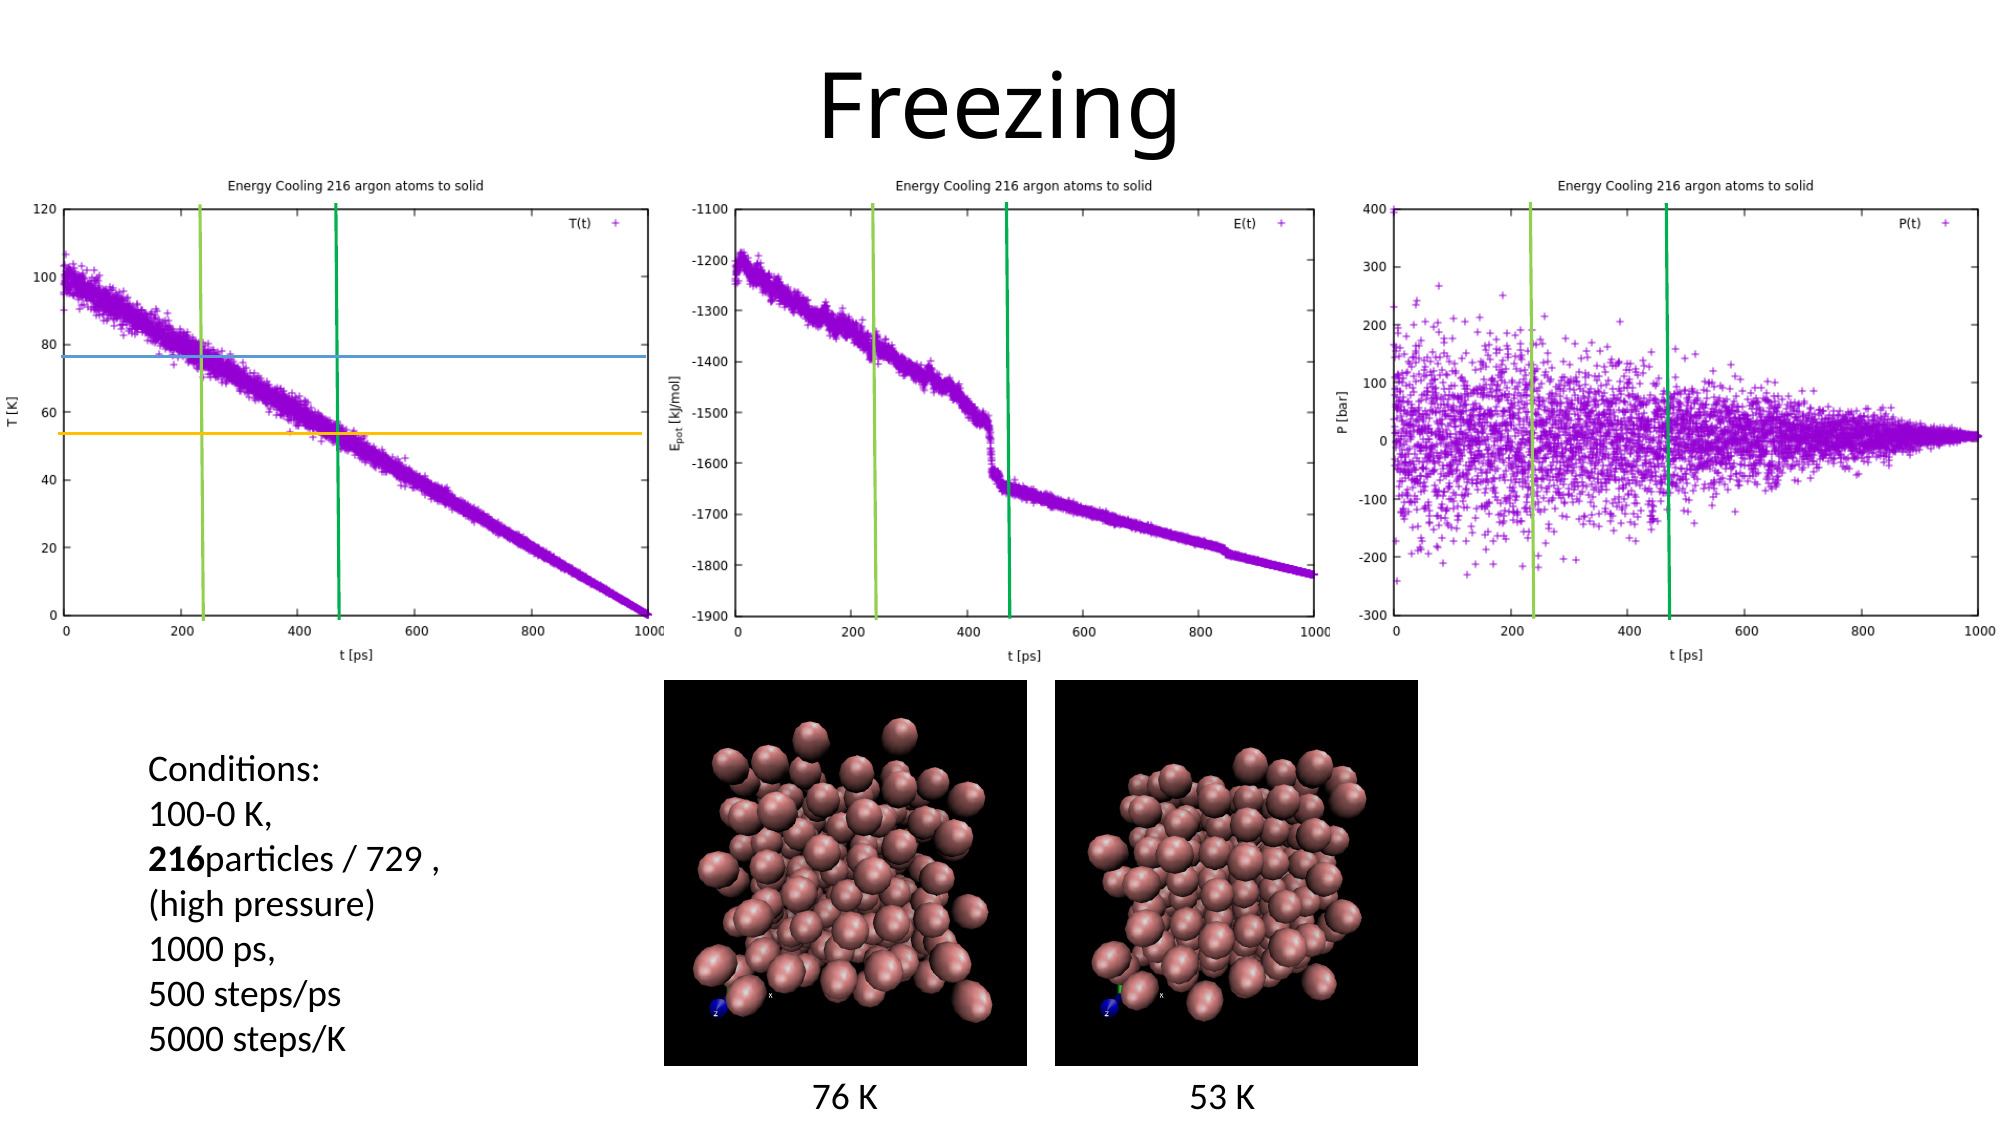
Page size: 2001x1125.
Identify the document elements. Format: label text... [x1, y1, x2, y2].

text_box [199, 204, 204, 356]
picture [0, 161, 664, 665]
text_box 53 K [1174, 1066, 1271, 1125]
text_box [335, 357, 340, 433]
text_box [199, 357, 204, 433]
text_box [1530, 202, 1534, 619]
title Freezing [137, 0, 1863, 161]
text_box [1666, 203, 1670, 620]
picture [664, 680, 1027, 1066]
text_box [335, 203, 340, 356]
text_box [335, 434, 340, 620]
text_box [872, 203, 877, 620]
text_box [199, 434, 204, 621]
picture [1055, 680, 1418, 1066]
picture [1330, 161, 2000, 665]
text_box 76 K [797, 1066, 893, 1125]
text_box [1006, 202, 1010, 619]
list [664, 161, 1336, 666]
